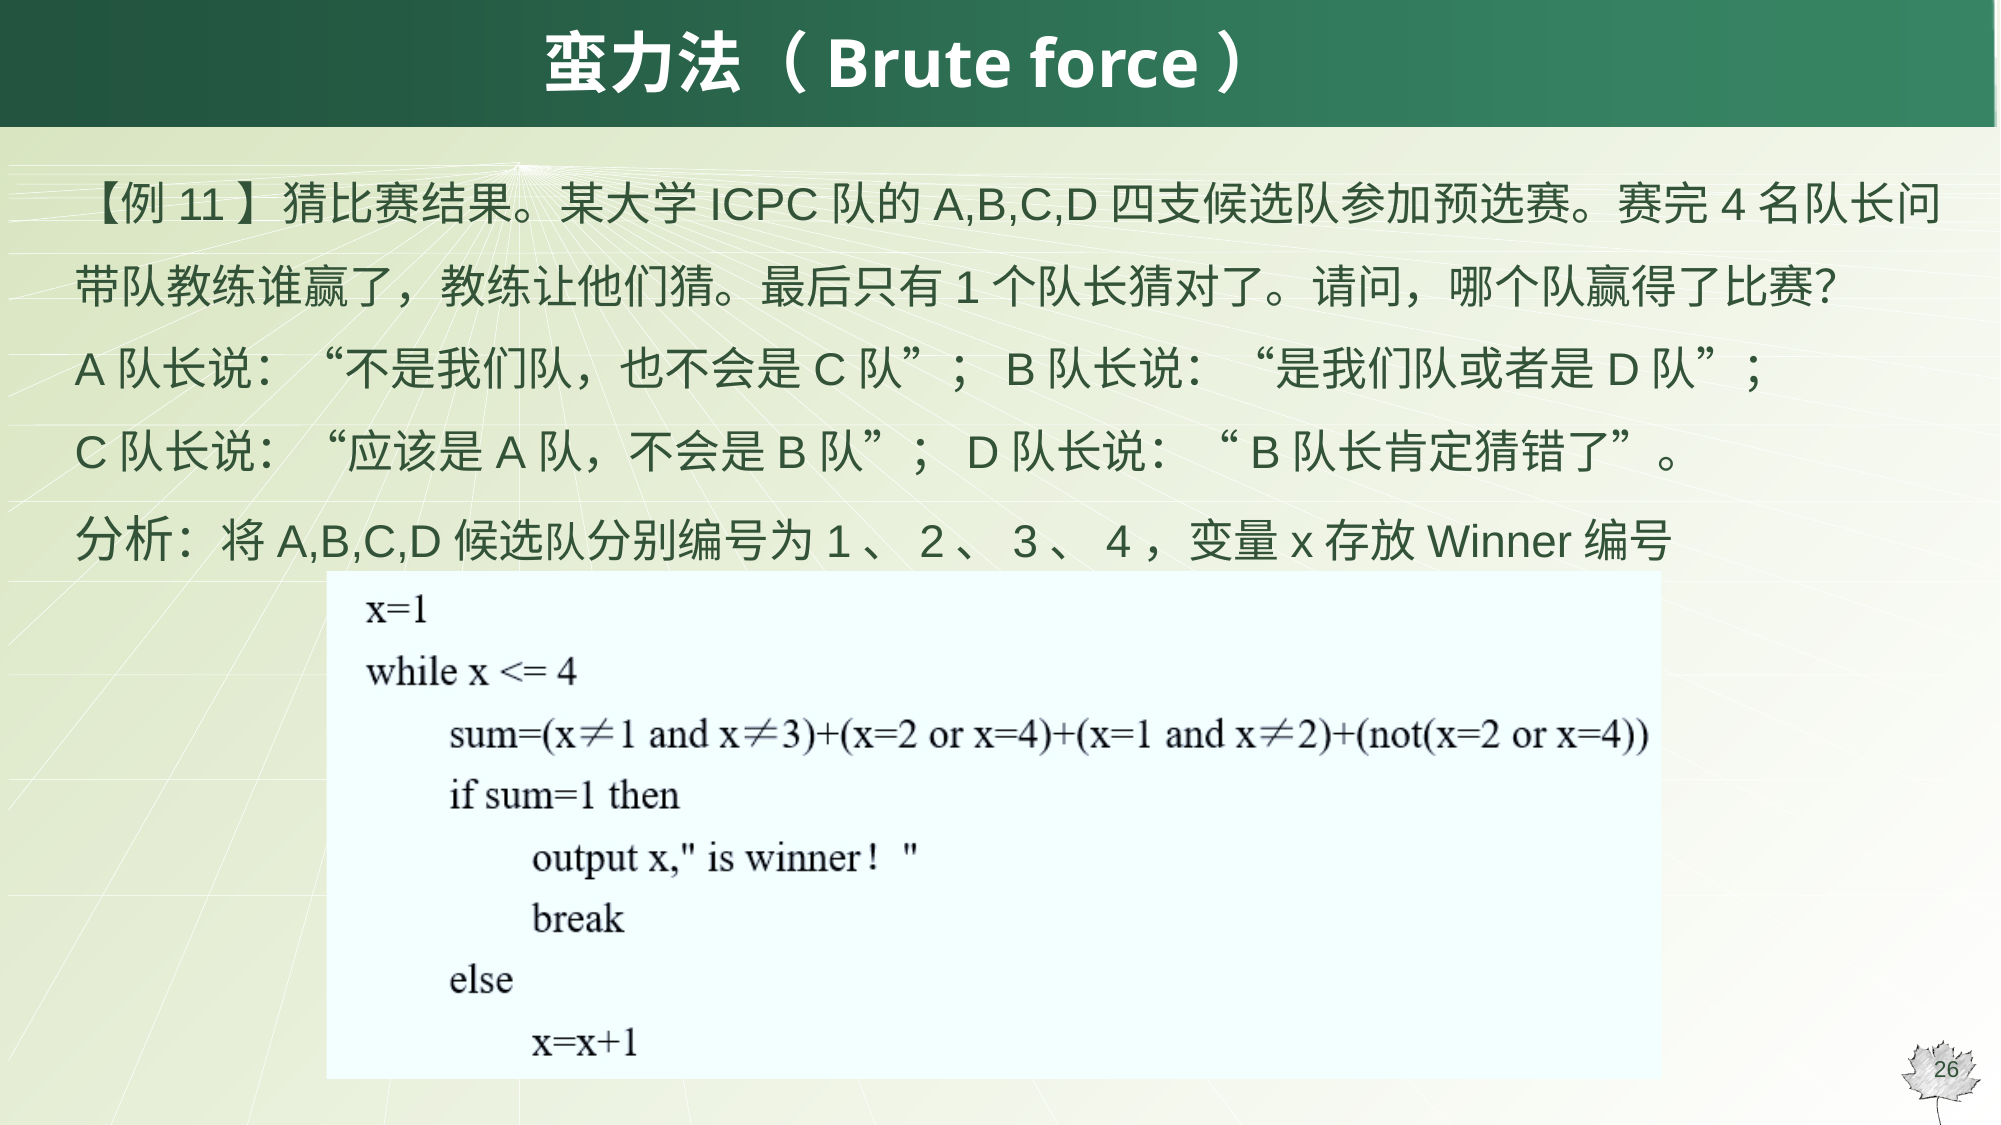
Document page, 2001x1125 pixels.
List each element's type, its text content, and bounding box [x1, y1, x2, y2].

picture [326, 571, 1662, 1079]
picture [1901, 1040, 1981, 1125]
picture [0, 0, 1997, 127]
slide_number 26 [1507, 1046, 1975, 1100]
list 【例11】猜比赛结果。某大学ICPC队的A,B,C,D四支候选队参加预选赛。赛完4名队长问带队教练谁赢了，教练让他们猜。最后只有1个队长猜对了。请问，哪个队赢得了比赛？ A队长说：“不是我们队，也不会是C队”；B队长说：“是我们队或者是D队”； C队长说：“应该是A队，不会是B队”；D队长说：“B队长肯定猜错了”。 分析：将A,B,C,D候选队分别编号为1、2、3、4，变量x存放Winner编号 [3, 140, 1957, 641]
title 蛮力法（Brute force） [244, 14, 1582, 107]
